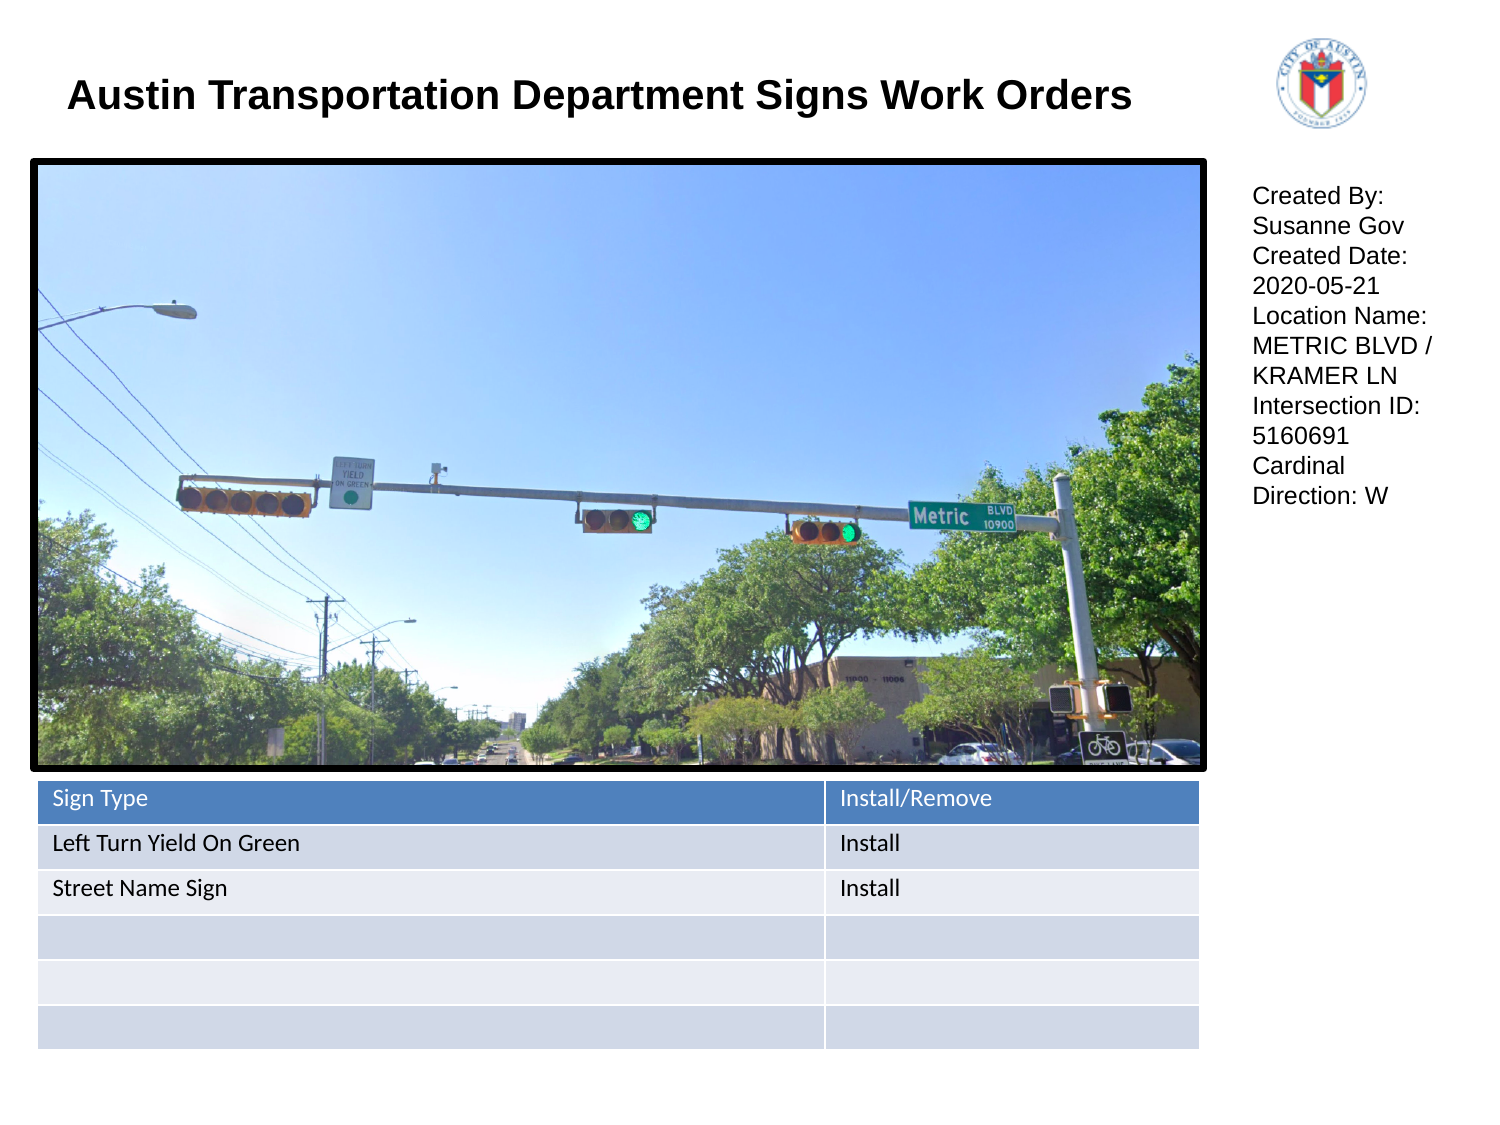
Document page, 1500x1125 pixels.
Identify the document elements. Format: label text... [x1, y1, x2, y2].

text_box Created By: Susanne Gov Created Date: 2020-05-21 Location Name: METRIC BLVD / KRAMER LN Intersection ID: 5160691 Cardinal Direction: W [1237, 172, 1463, 517]
table_cell Install [826, 826, 1199, 869]
picture [37, 164, 1201, 766]
table_cell [38, 916, 824, 959]
table_header Sign Type [38, 781, 824, 824]
table_cell [826, 1006, 1199, 1049]
table_cell Left Turn Yield On Green [38, 826, 824, 869]
table_cell [38, 961, 824, 1004]
table_cell [826, 961, 1199, 1004]
text_box Austin Transportation Department Signs Work Orders [51, 60, 1149, 125]
table_header Install/Remove [826, 781, 1199, 824]
table_cell Install [826, 871, 1199, 914]
table_cell [38, 1006, 824, 1049]
table_cell Street Name Sign [38, 871, 824, 914]
table_cell [826, 916, 1199, 959]
picture [1274, 37, 1369, 132]
